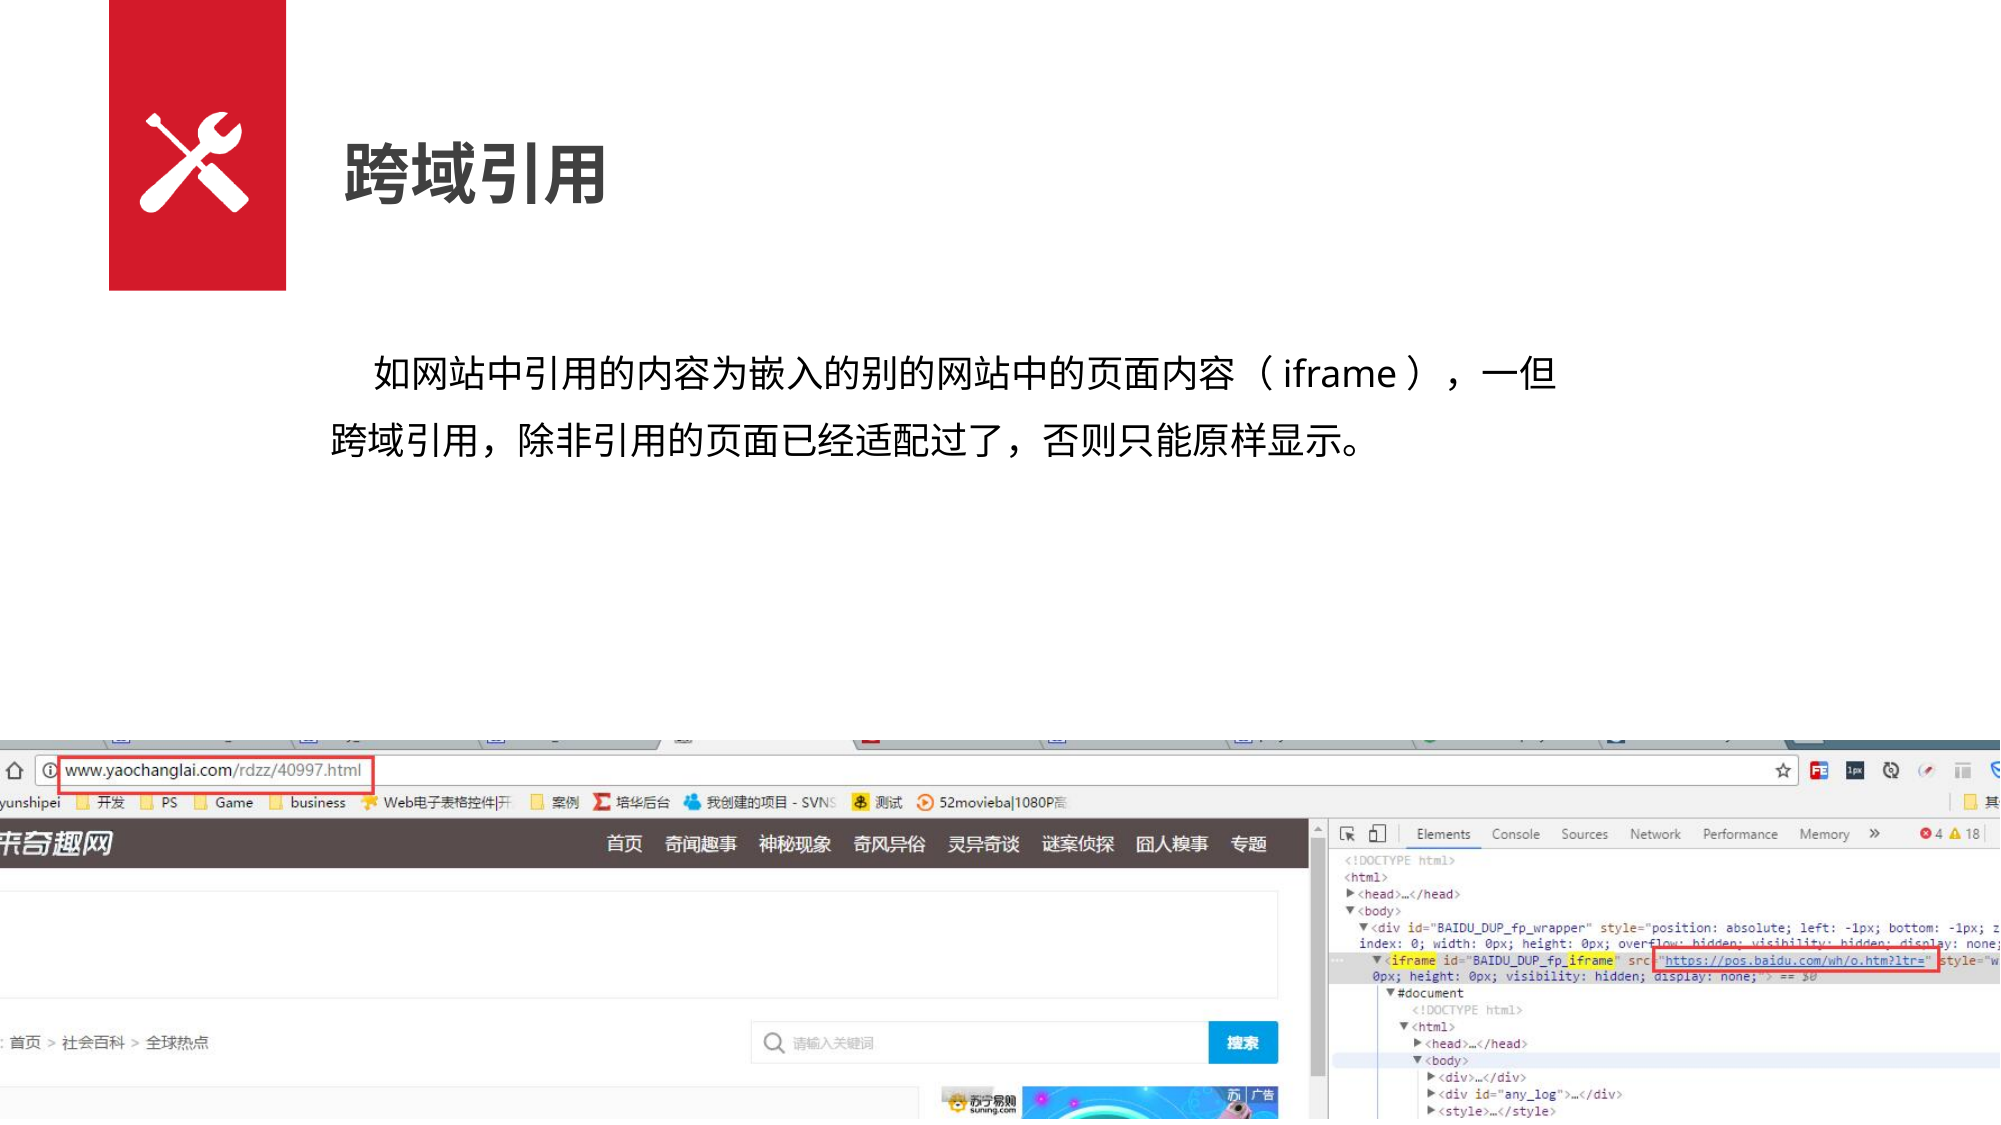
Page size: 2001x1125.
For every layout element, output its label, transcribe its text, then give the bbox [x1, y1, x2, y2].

text_box 跨域引用 [328, 124, 1703, 219]
picture [139, 111, 249, 213]
text_box 如网站中引用的内容为嵌入的别的网站中的页面内容（iframe），一但跨域引用，除非引用的页面已经适配过了，否则只能原样显示。 [271, 319, 1582, 470]
text_box [108, 0, 287, 292]
picture [0, 740, 2000, 1120]
